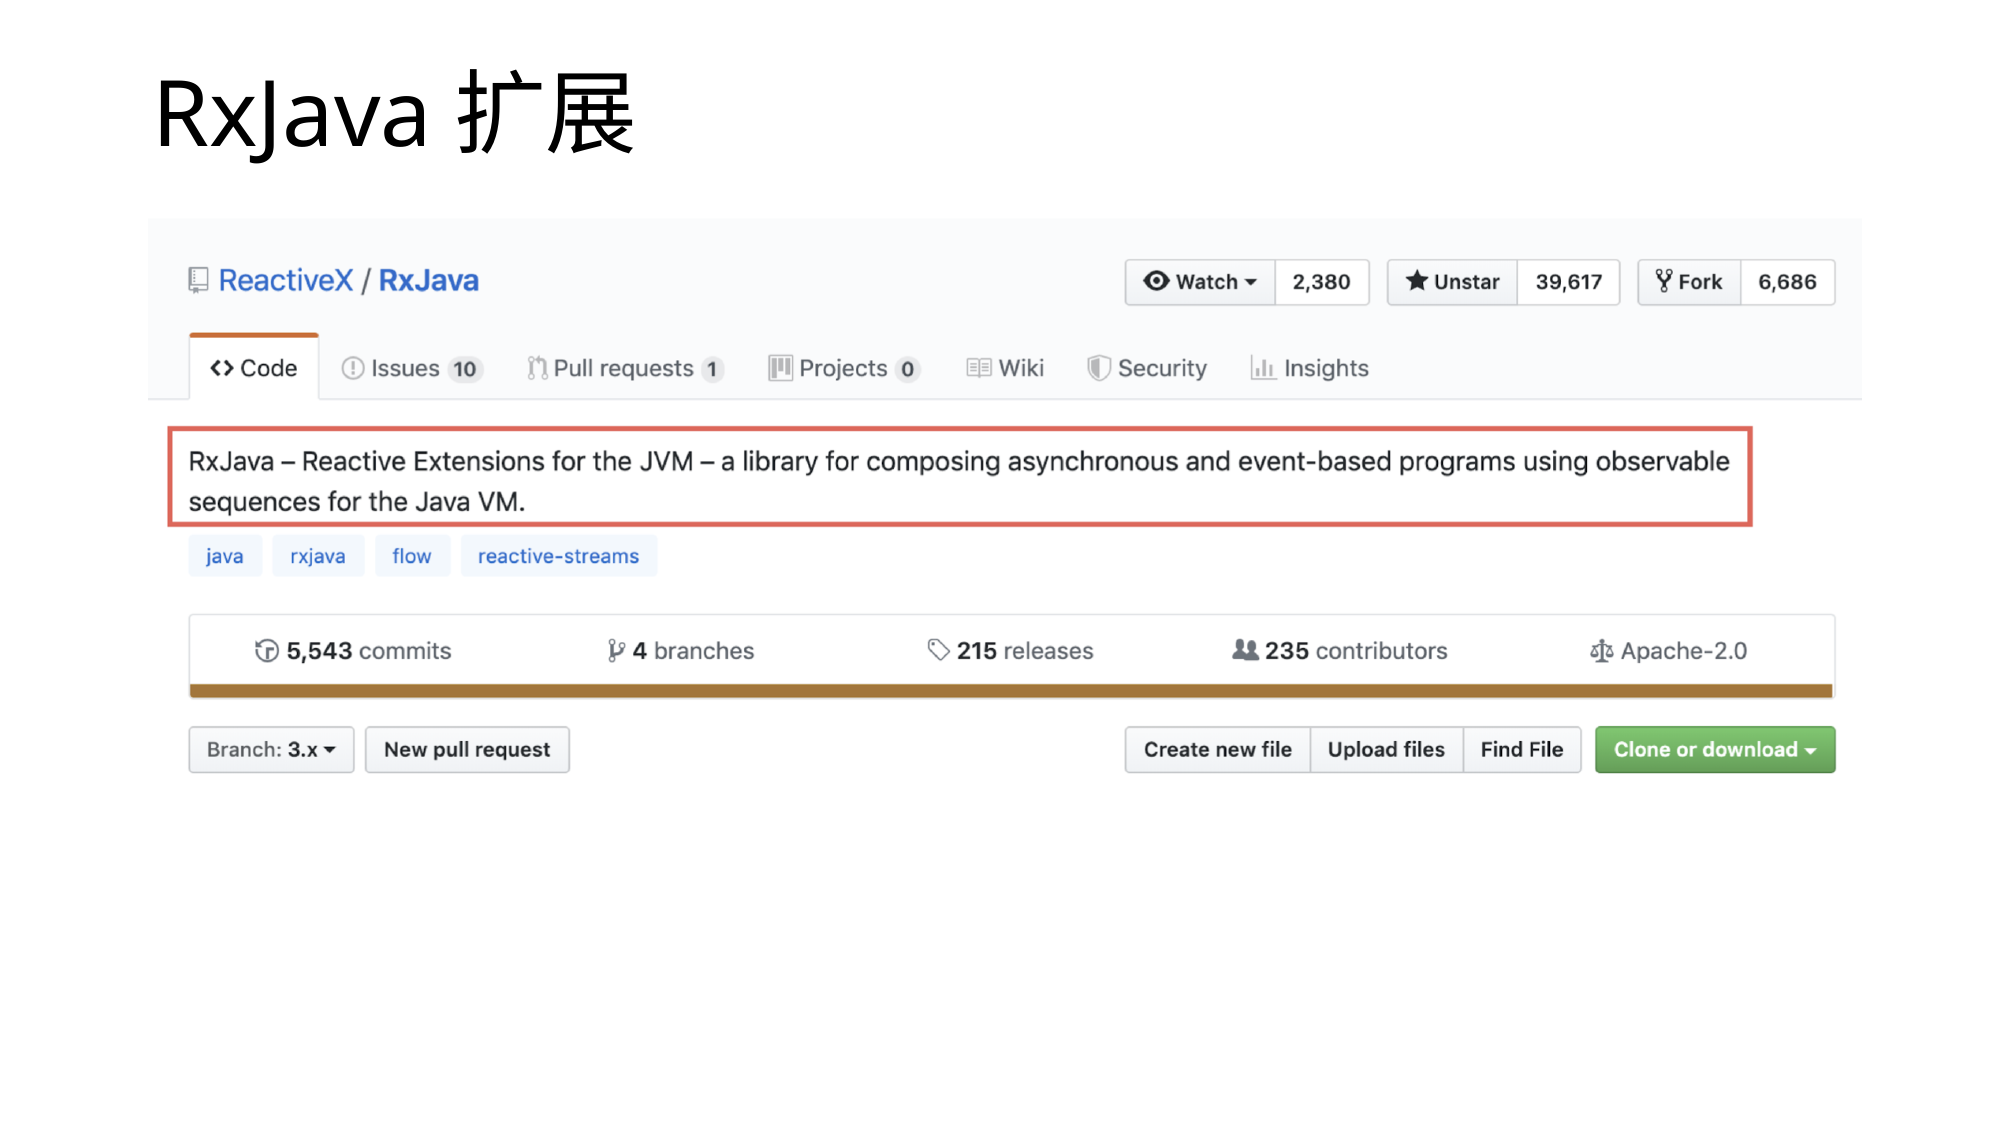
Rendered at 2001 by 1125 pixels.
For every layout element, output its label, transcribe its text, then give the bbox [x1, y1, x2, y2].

title RxJava扩展 [137, 59, 1863, 278]
picture [142, 216, 1867, 850]
